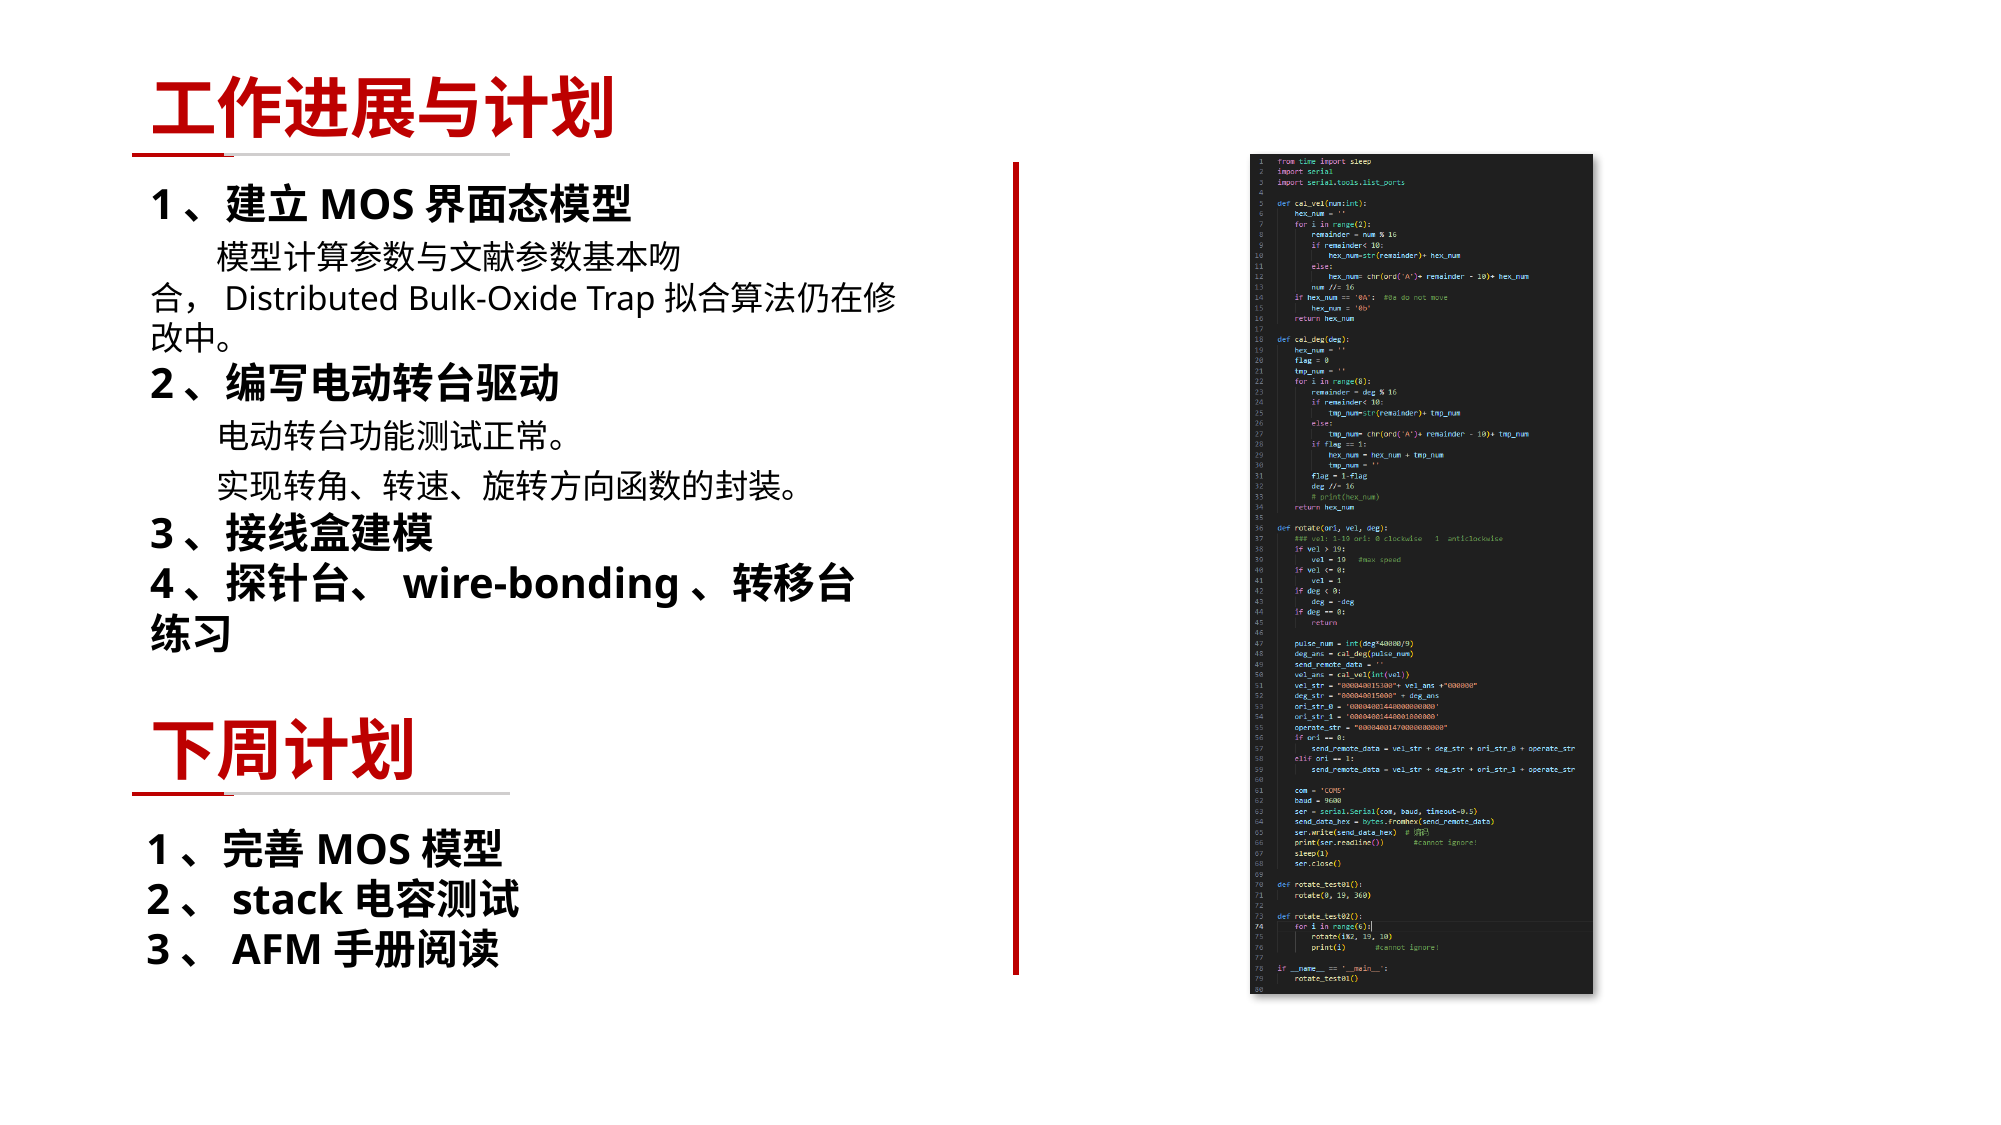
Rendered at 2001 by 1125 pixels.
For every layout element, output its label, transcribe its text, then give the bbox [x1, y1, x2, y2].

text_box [131, 58, 1708, 155]
text_box 1、建立MOS界面态模型 模型计算参数与文献参数基本吻合，Distributed Bulk-Oxide Trap拟合算法仍在修改中。 2、编写电动转台驱动 电动转台功能测试正常。 实现转角、转速、旋转方向函数的封装。 3、接线盒建模 4、探针台、wire-bonding、转移台练习 [135, 170, 913, 665]
text_box 1、完善MOS模型 2、stack电容测试 3、AFM手册阅读 [131, 815, 876, 981]
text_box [131, 700, 566, 796]
picture [1250, 154, 1593, 994]
